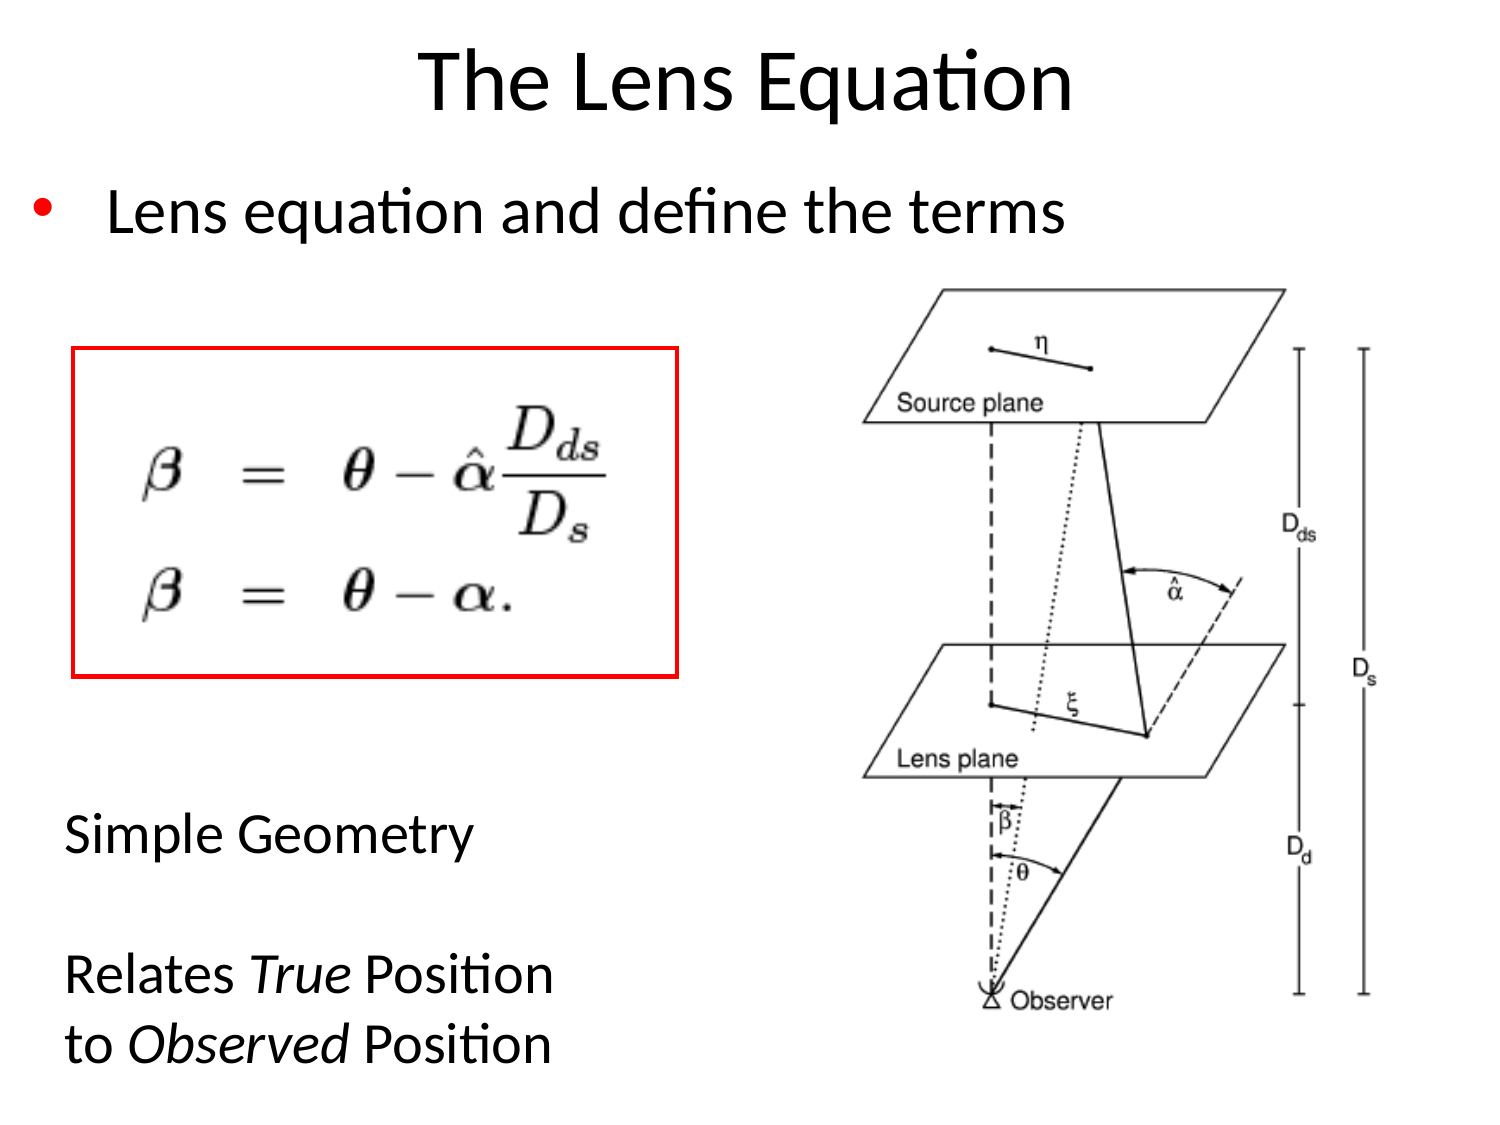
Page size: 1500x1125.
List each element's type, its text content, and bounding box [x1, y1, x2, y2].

picture [74, 349, 676, 675]
list Lens equation and define the terms [15, 159, 1478, 1049]
text_box Simple Geometry Relates True Position to Observed Position [49, 787, 725, 1083]
title The Lens Equation [15, 13, 1478, 137]
picture [799, 237, 1430, 1038]
